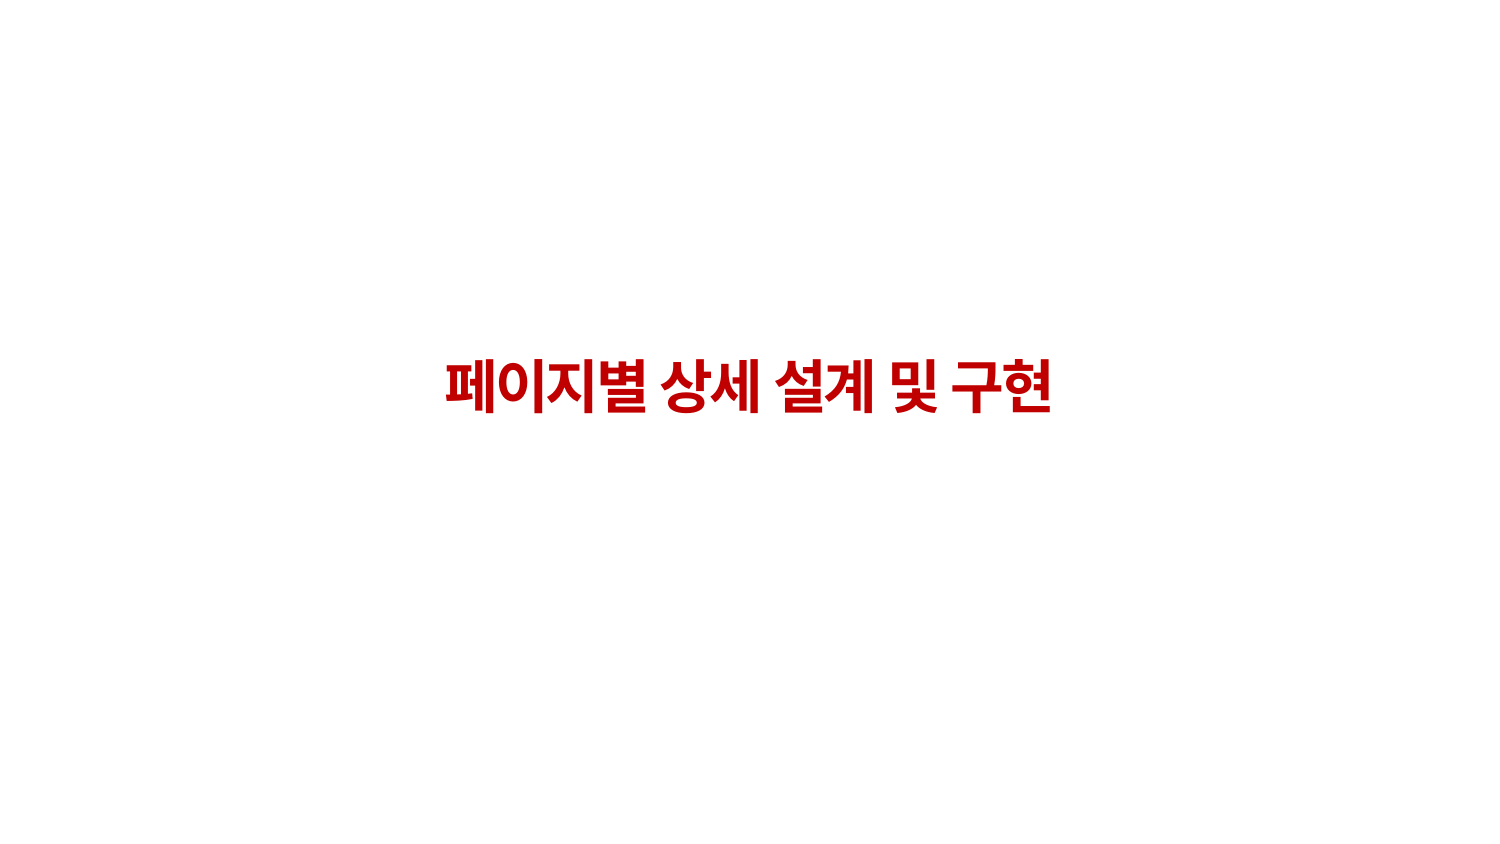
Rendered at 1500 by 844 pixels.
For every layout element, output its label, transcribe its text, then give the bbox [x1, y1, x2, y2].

text_box 페이지별 상세 설계 및 구현 [372, 350, 1128, 492]
